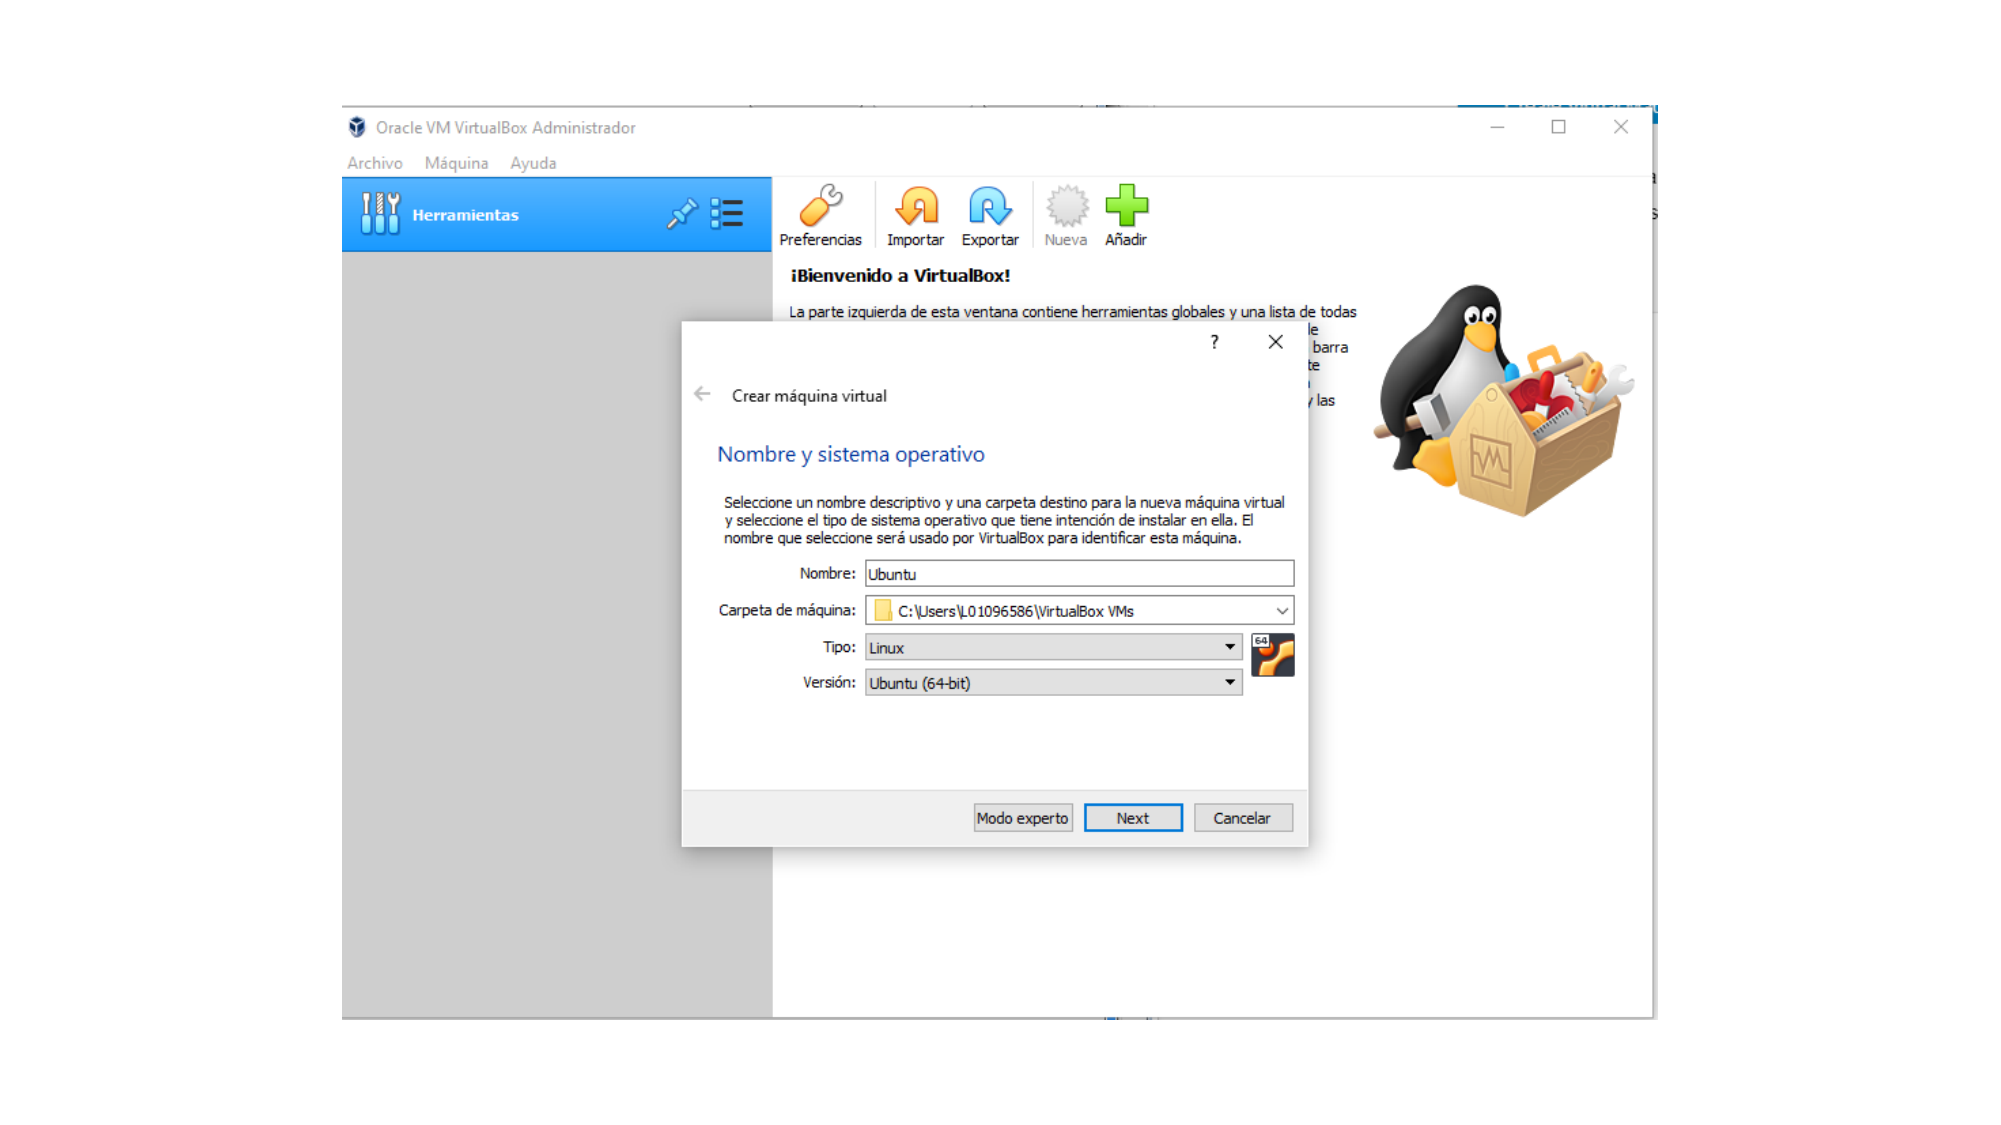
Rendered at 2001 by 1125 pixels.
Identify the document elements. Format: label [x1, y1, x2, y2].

list [342, 105, 1658, 1020]
